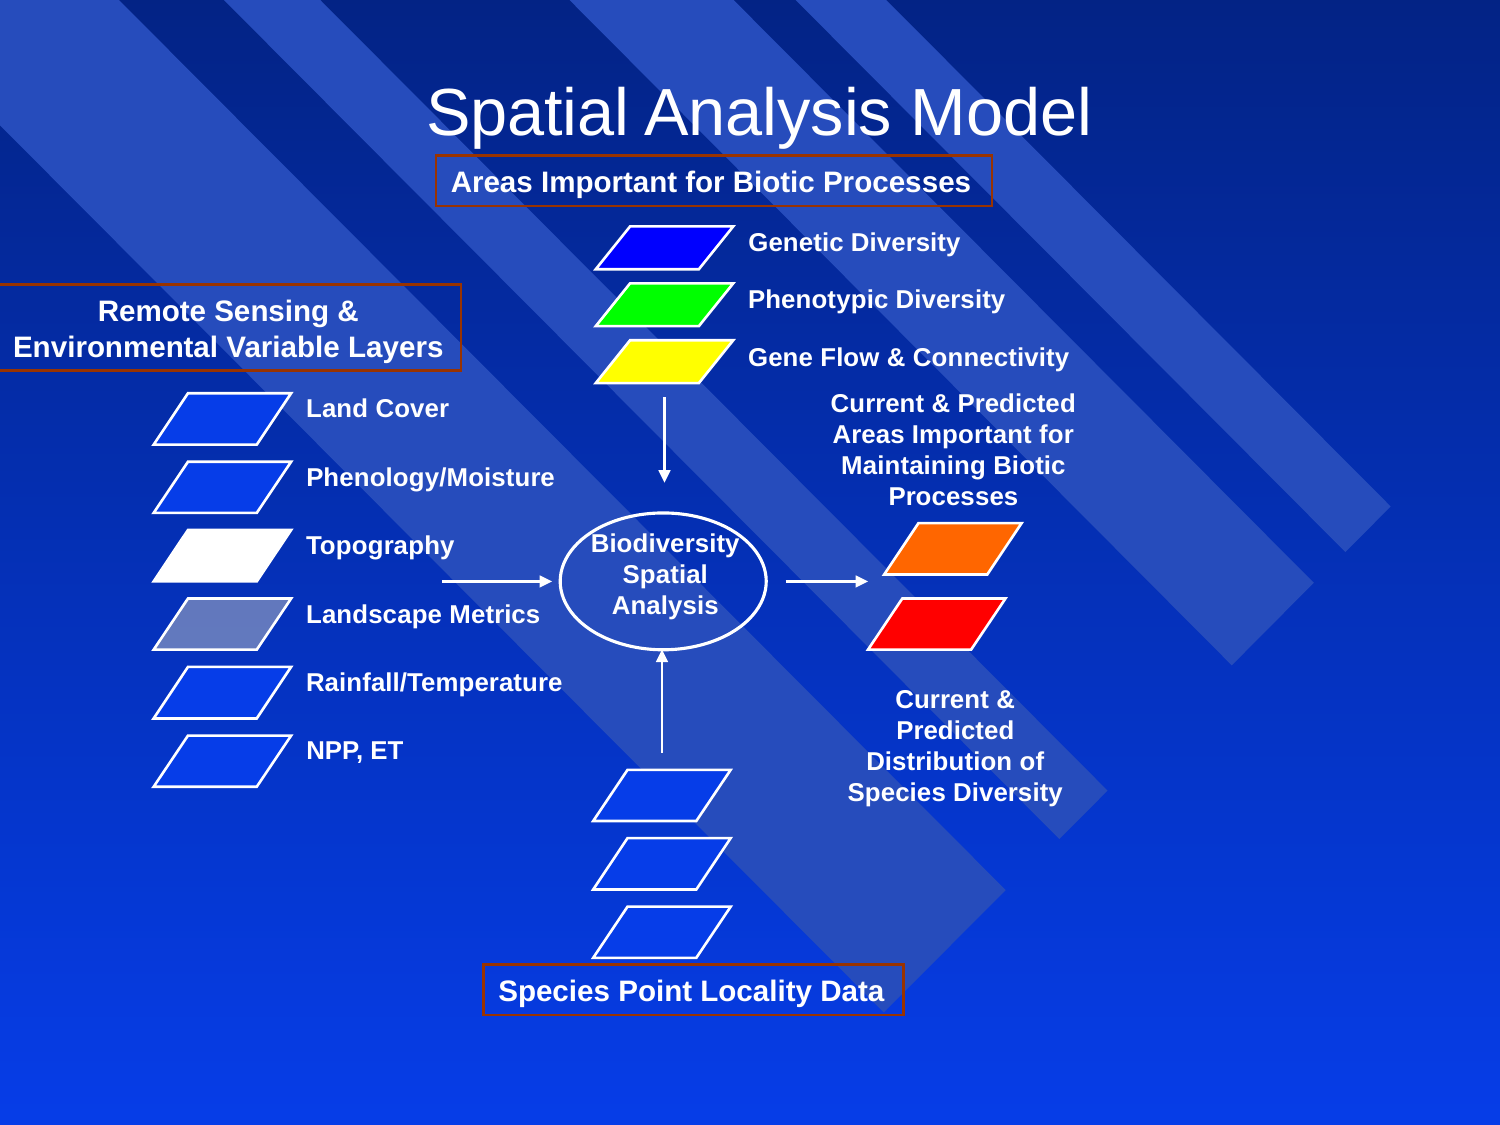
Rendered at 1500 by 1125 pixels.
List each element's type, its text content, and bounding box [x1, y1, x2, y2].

text_box Spatial Analysis Model [411, 61, 1115, 158]
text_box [0, 284, 1090, 1016]
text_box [435, 155, 1106, 575]
